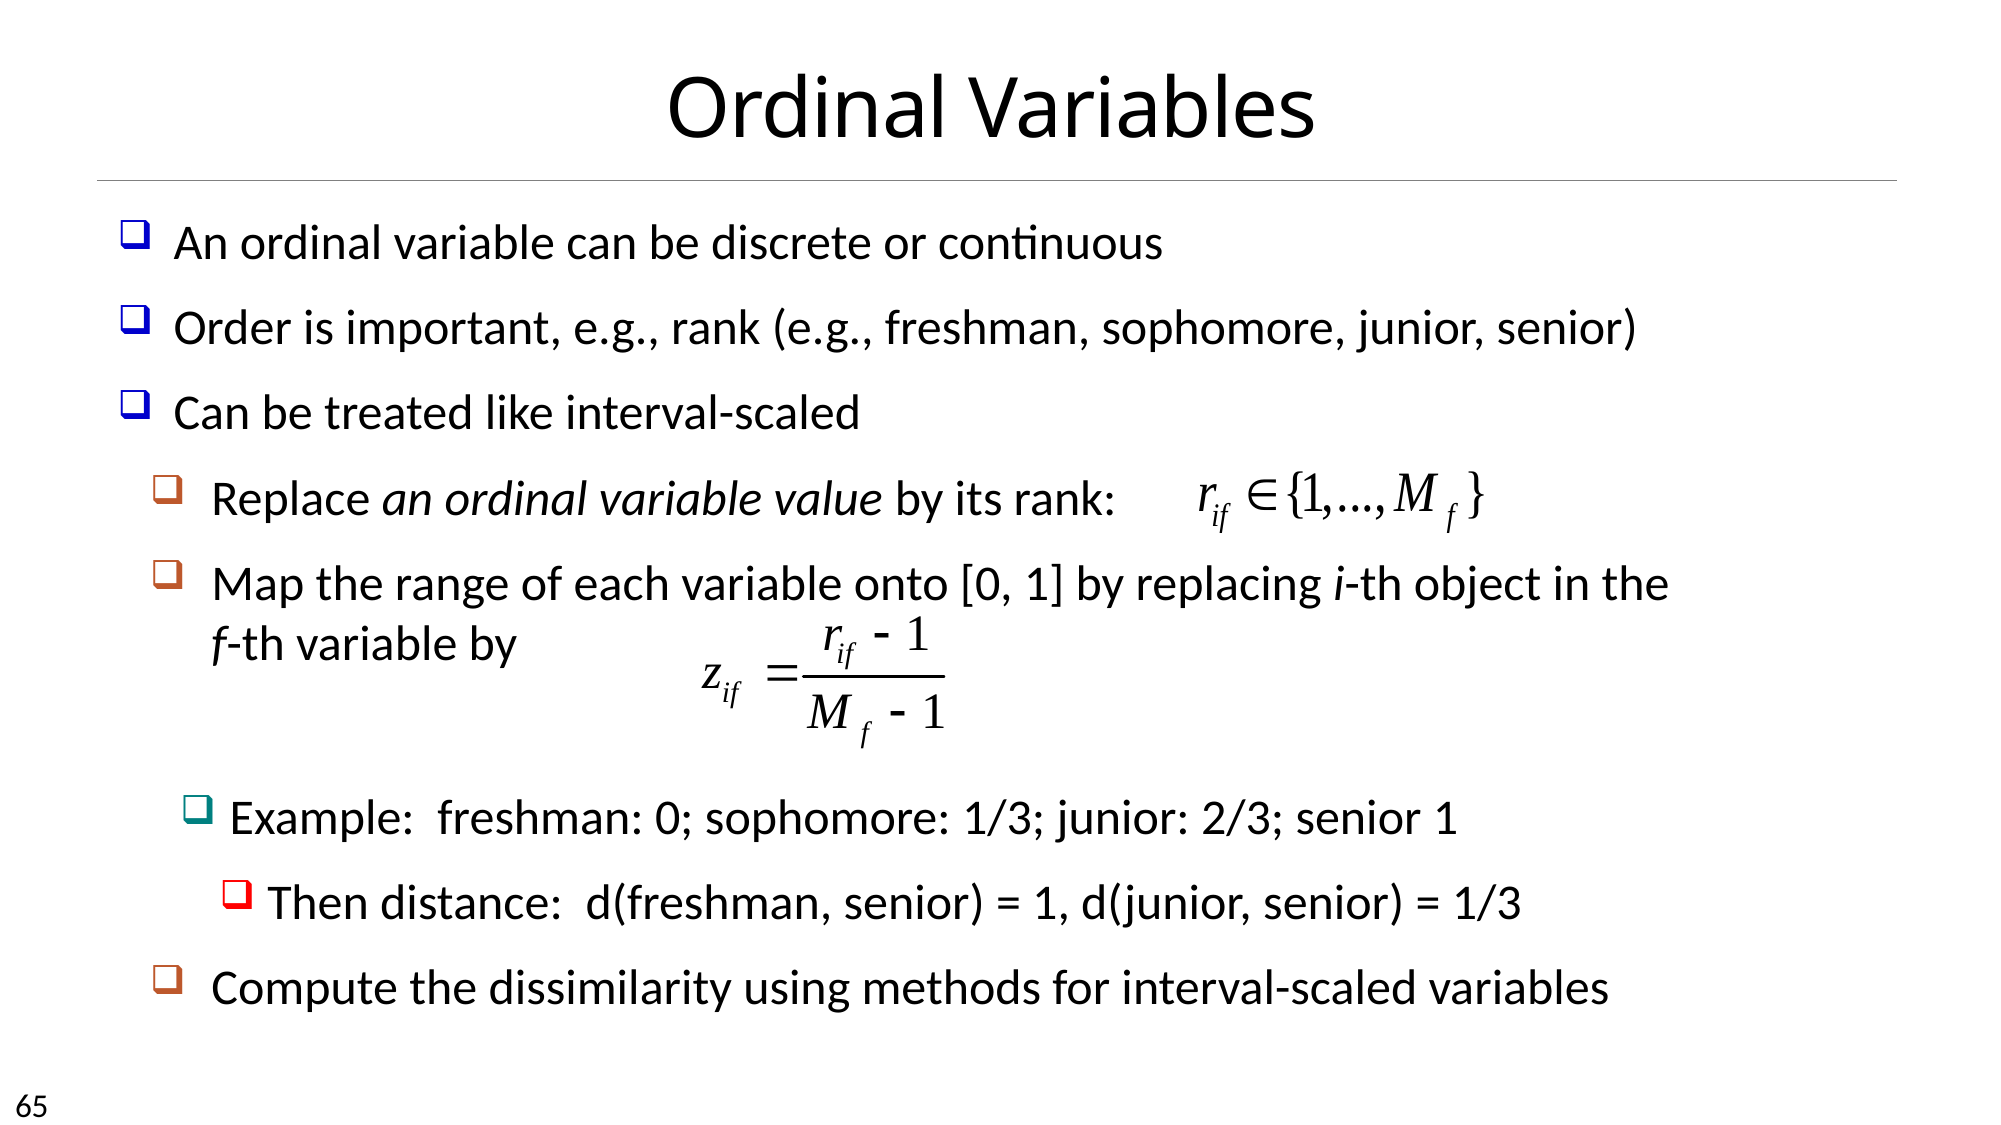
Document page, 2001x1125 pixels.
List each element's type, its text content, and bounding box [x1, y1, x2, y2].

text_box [1189, 454, 1493, 546]
list An ordinal variable can be discrete or continuous Order is important, e.g., rank (e.g., freshman, sophomore, junior, senior) Can be treated like interval-scaled Replace an ordinal variable value by its rank: Map the range of each variable onto [0, 1] by replacing i-th object in the f-th variable by Example: freshman: 0; sophomore: 1/3; junior: 2/3; senior 1 Then distance: d(freshman, senior) = 1, d(junior, senior) = 1/3 Compute the dissimilarity using methods for interval-scaled variables [102, 202, 1697, 1097]
title Ordinal Variables [116, 37, 1867, 163]
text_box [691, 598, 957, 758]
